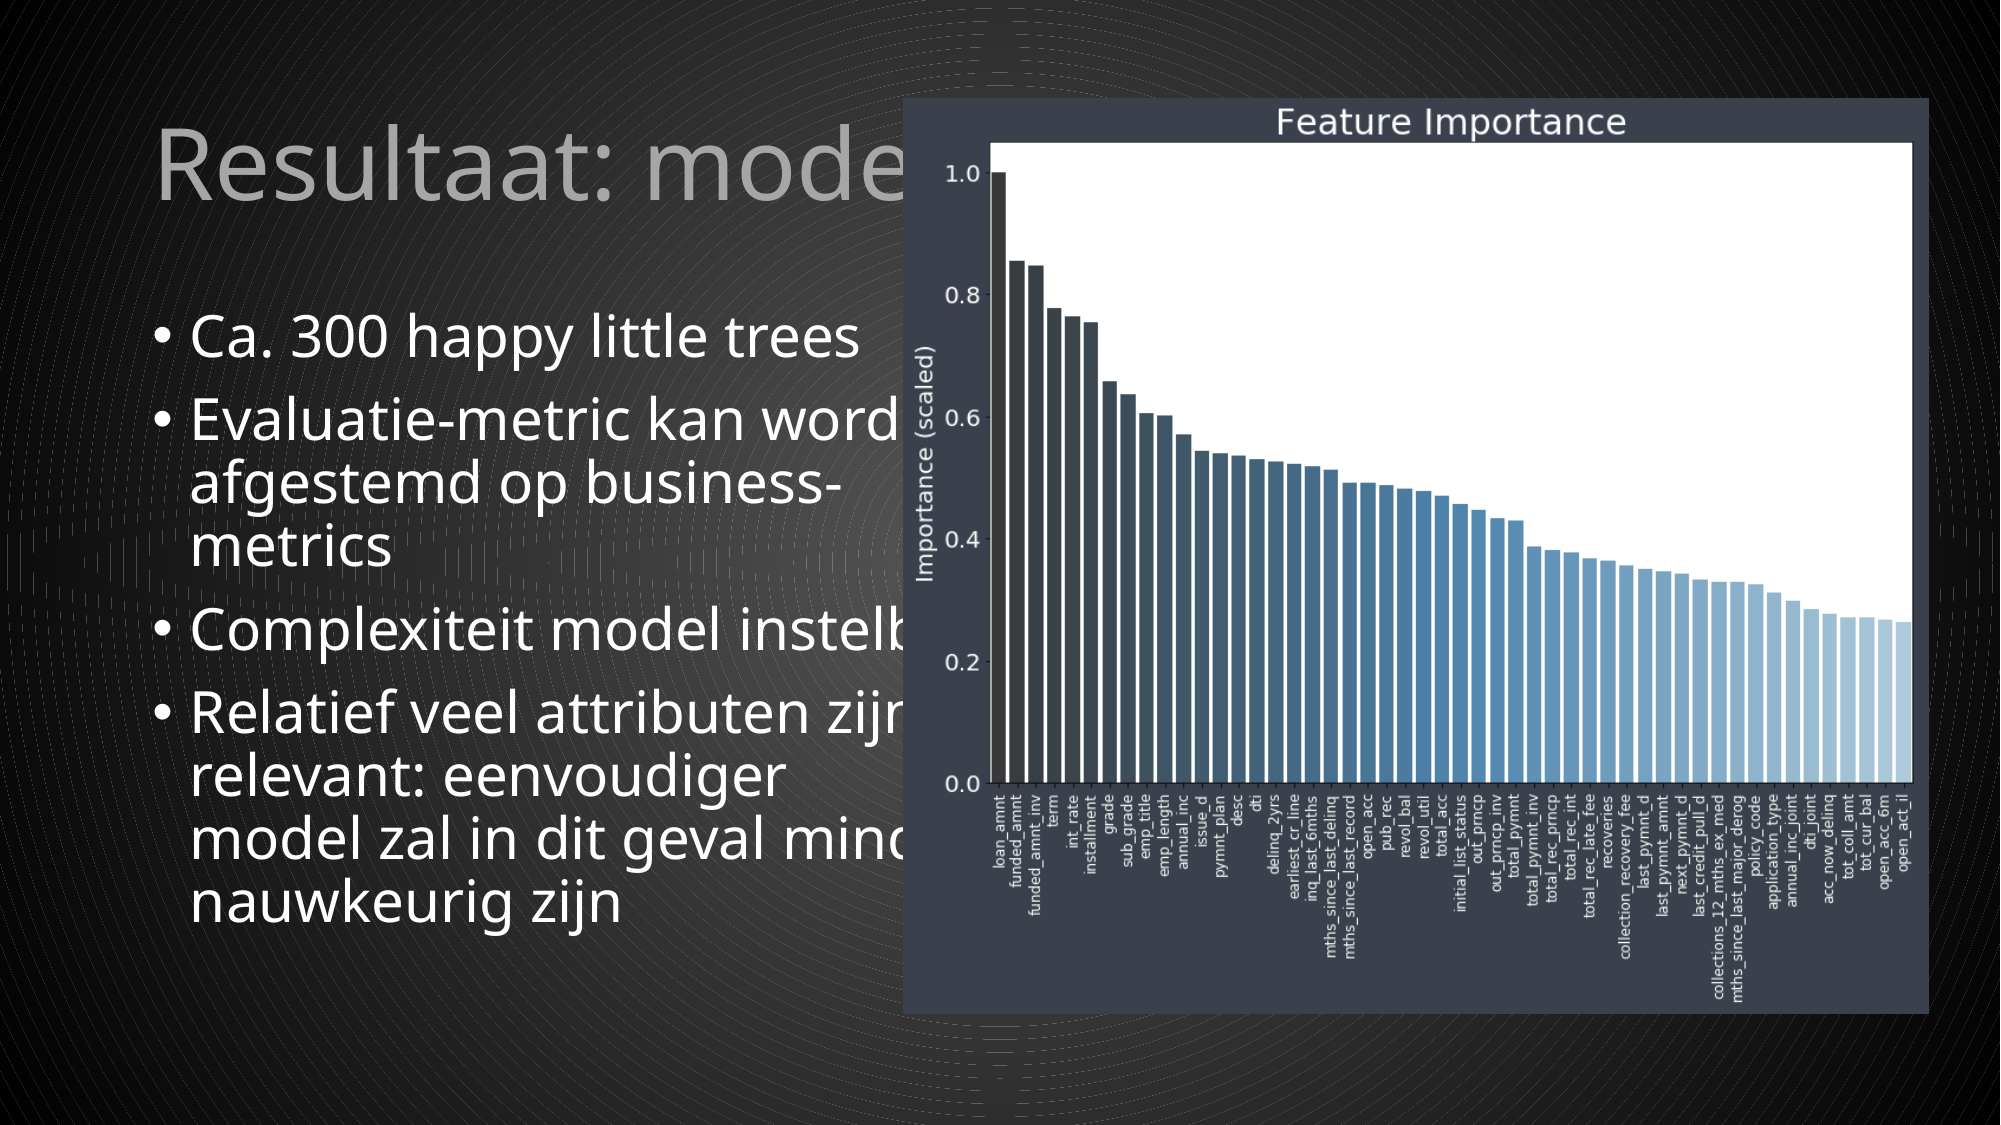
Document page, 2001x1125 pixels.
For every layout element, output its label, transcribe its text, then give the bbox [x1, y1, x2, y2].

picture [903, 98, 1929, 1014]
list Ca. 300 happy little trees Evaluatie-metric kan worden afgestemd op business- metrics Complexiteit model instelbaar Relatief veel attributen zijn relevant: eenvoudiger model zal in dit geval minder nauwkeurig zijn [137, 299, 903, 1014]
title Resultaat: model [137, 59, 1863, 278]
